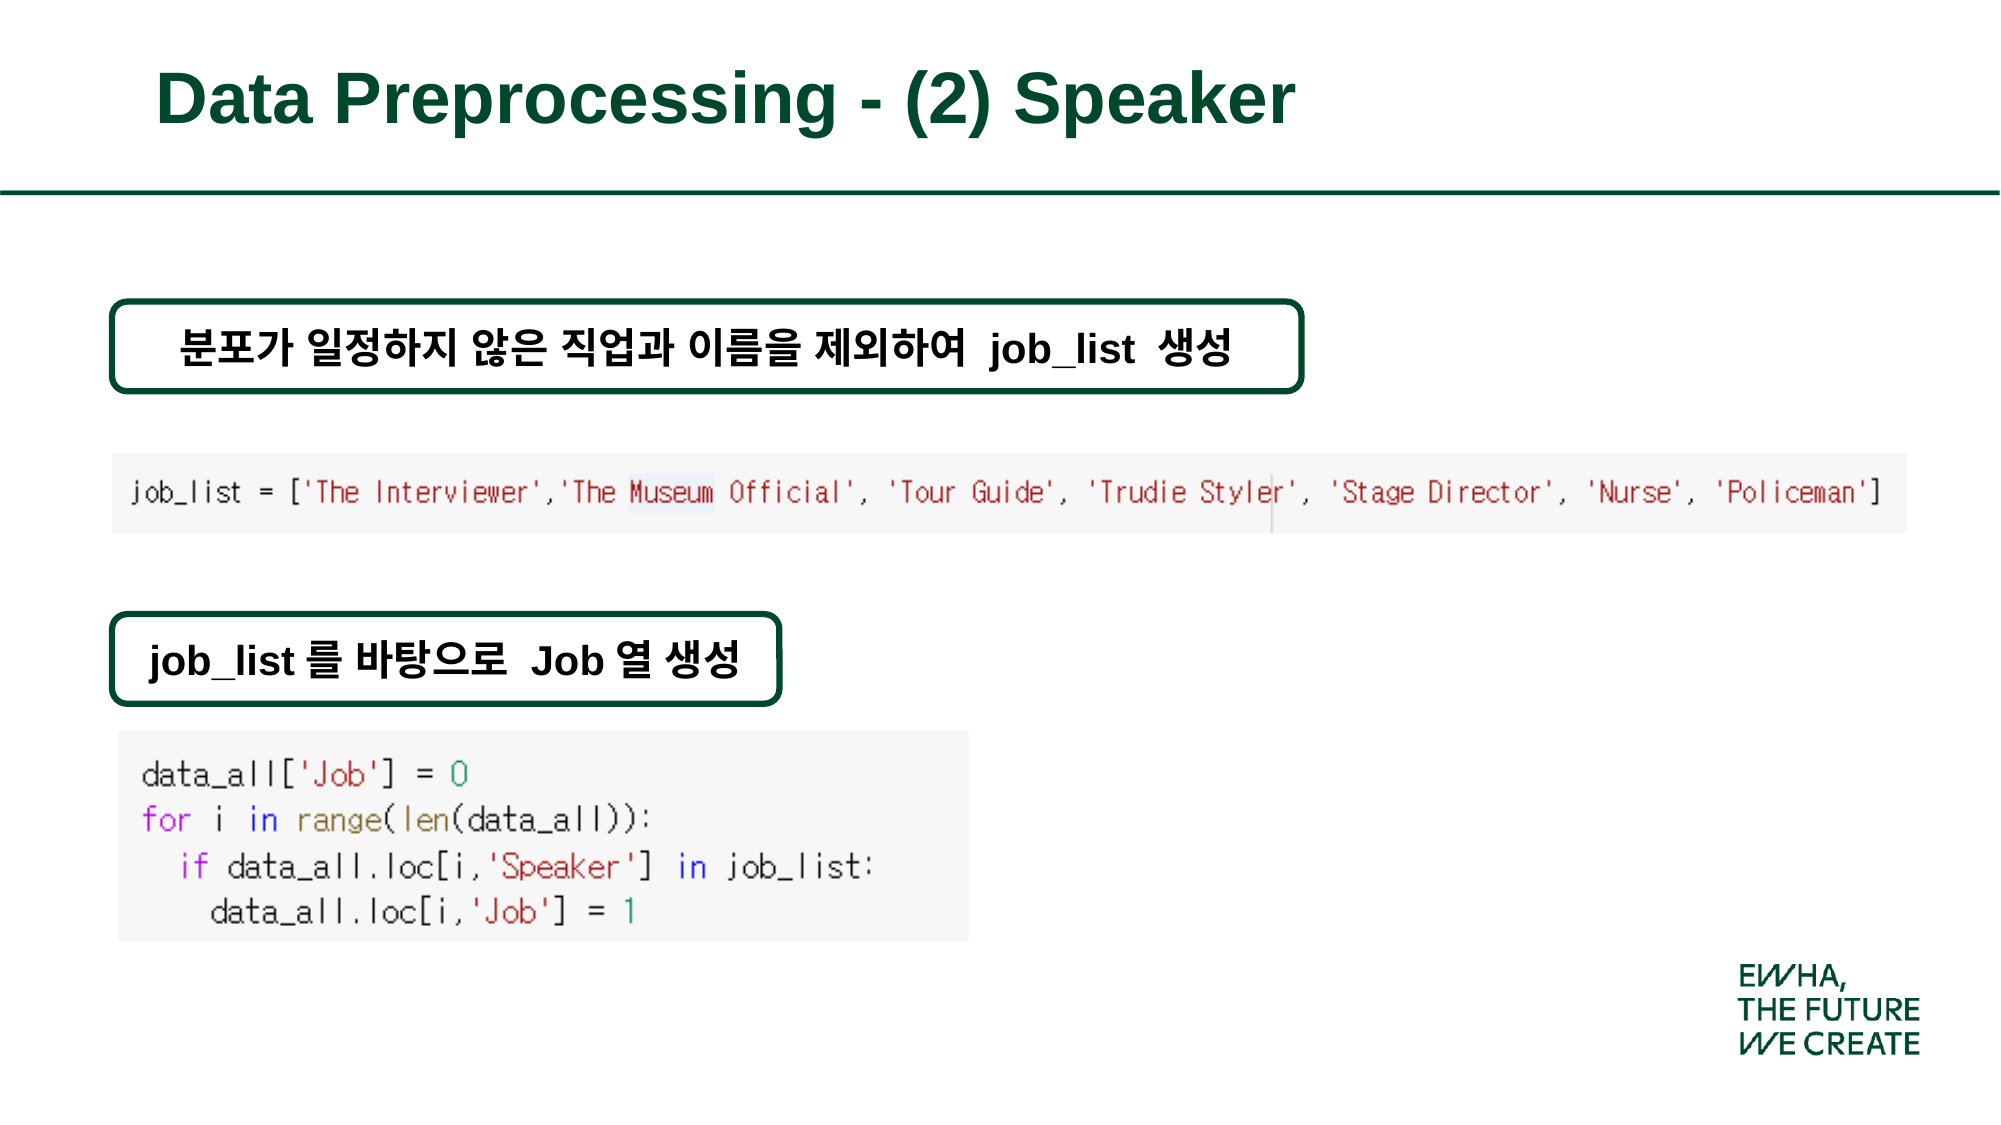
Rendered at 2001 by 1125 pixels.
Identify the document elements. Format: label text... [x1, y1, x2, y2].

text_box 분포가 일정하지 않은 직업과 이름을 제외하여 job_list 생성 [112, 301, 1302, 392]
text_box job_list를 바탕으로 Job열 생성 [112, 614, 780, 704]
title Data Preprocessing - (2) Speaker [140, 32, 1792, 167]
picture [0, 0, 2000, 1125]
